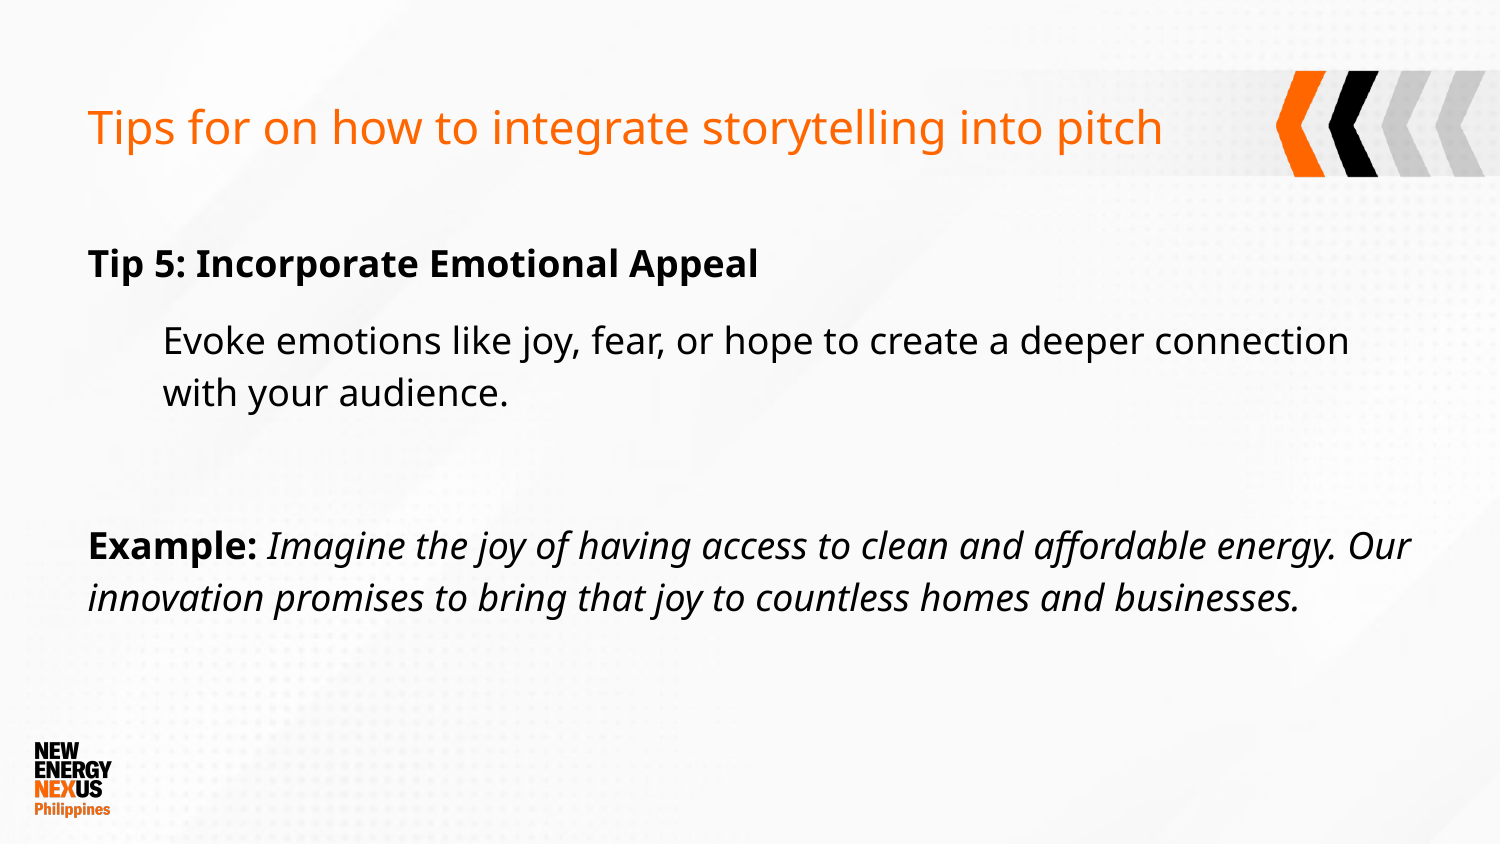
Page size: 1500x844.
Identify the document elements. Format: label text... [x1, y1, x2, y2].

picture [821, 70, 1500, 183]
picture [34, 741, 113, 821]
list Tip 5: Incorporate Emotional Appeal Evoke emotions like joy, fear, or hope to create a deeper connection with your audience. Example: Imagine the joy of having access to clean and affordable energy. Our innovation promises to bring that joy to countless homes and businesses. [72, 218, 1440, 749]
title Tips for on how to integrate storytelling into pitch [72, 82, 1390, 171]
